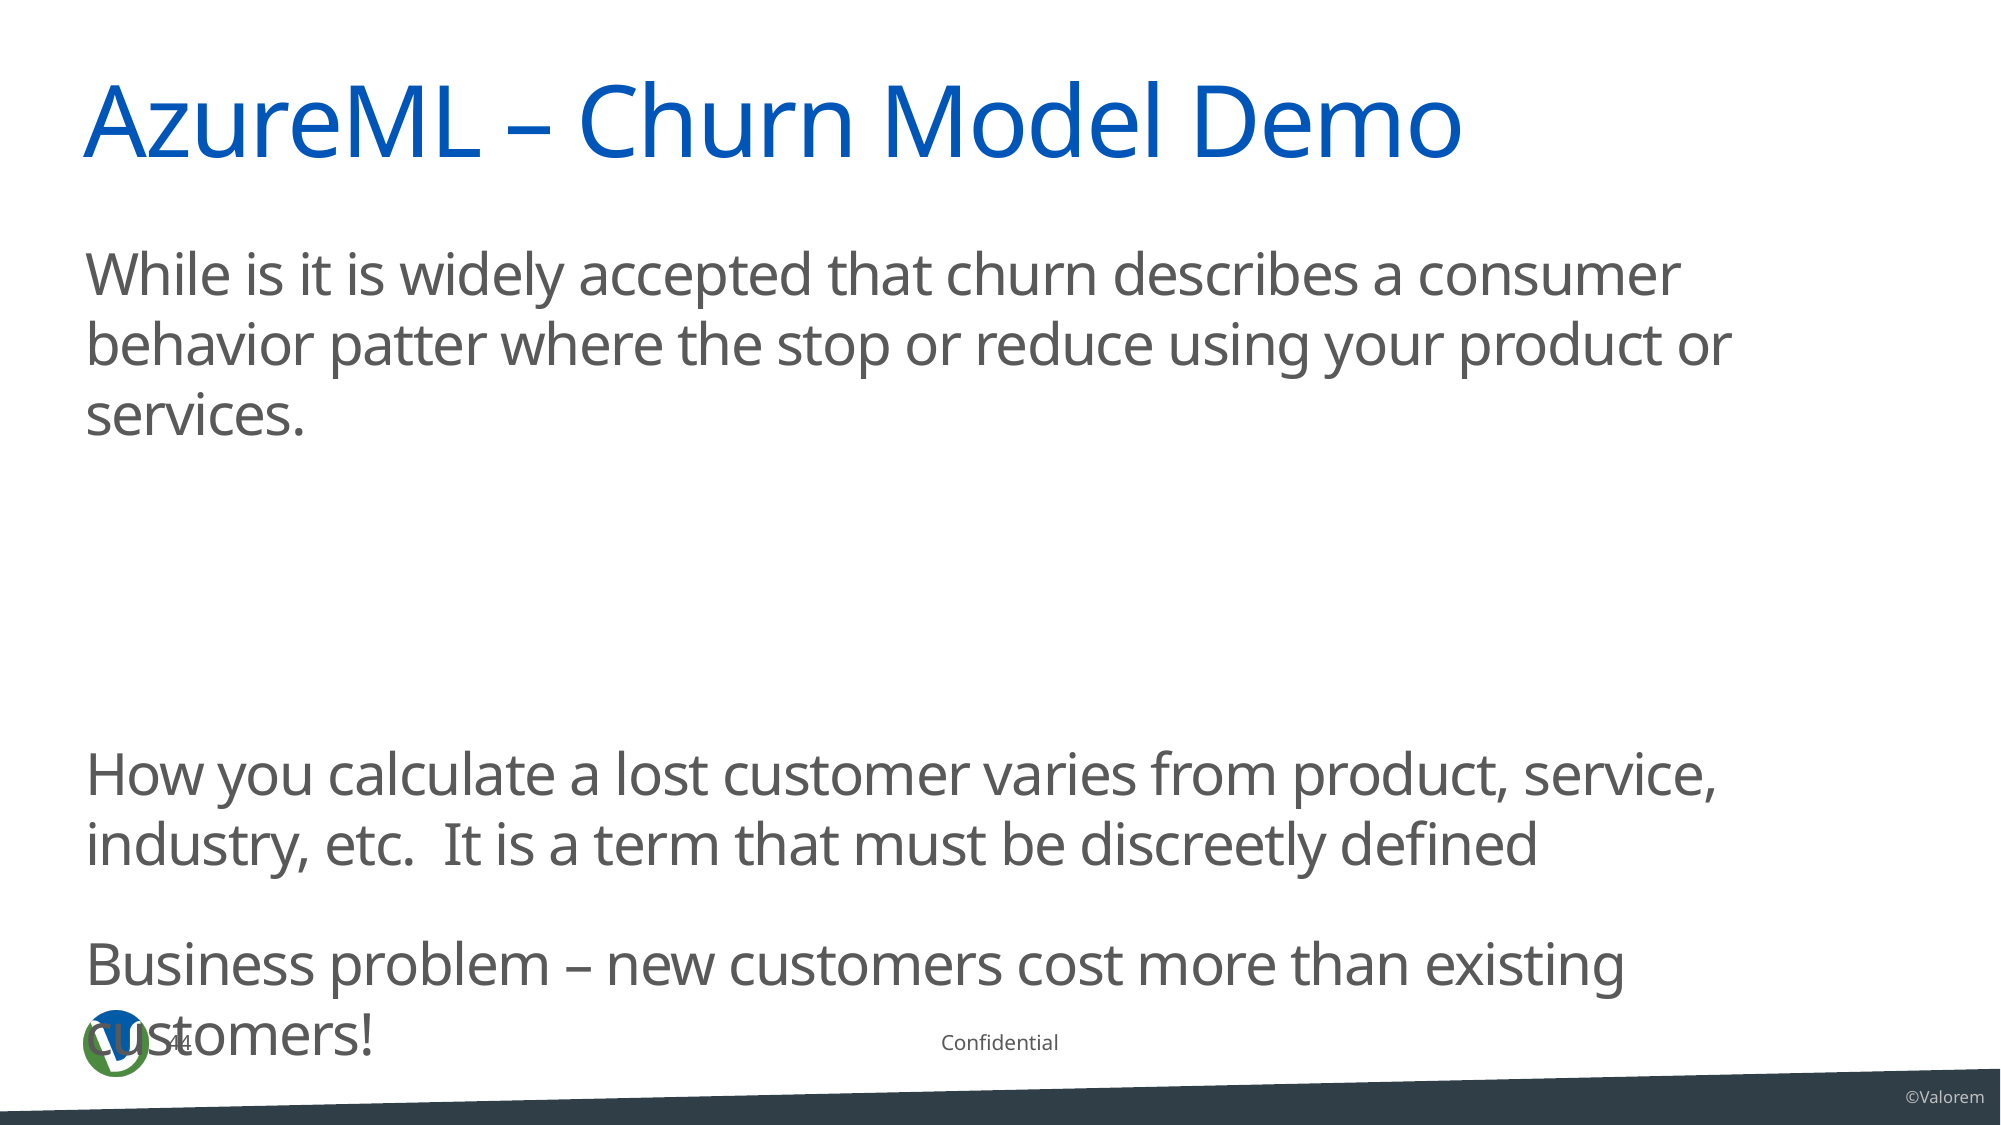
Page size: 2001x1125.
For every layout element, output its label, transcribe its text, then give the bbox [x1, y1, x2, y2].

footer Confidential [662, 1025, 1338, 1062]
picture [83, 1010, 149, 1077]
title AzureML – Churn Model Demo [83, 49, 1917, 203]
slide_number 44 [167, 1025, 260, 1062]
